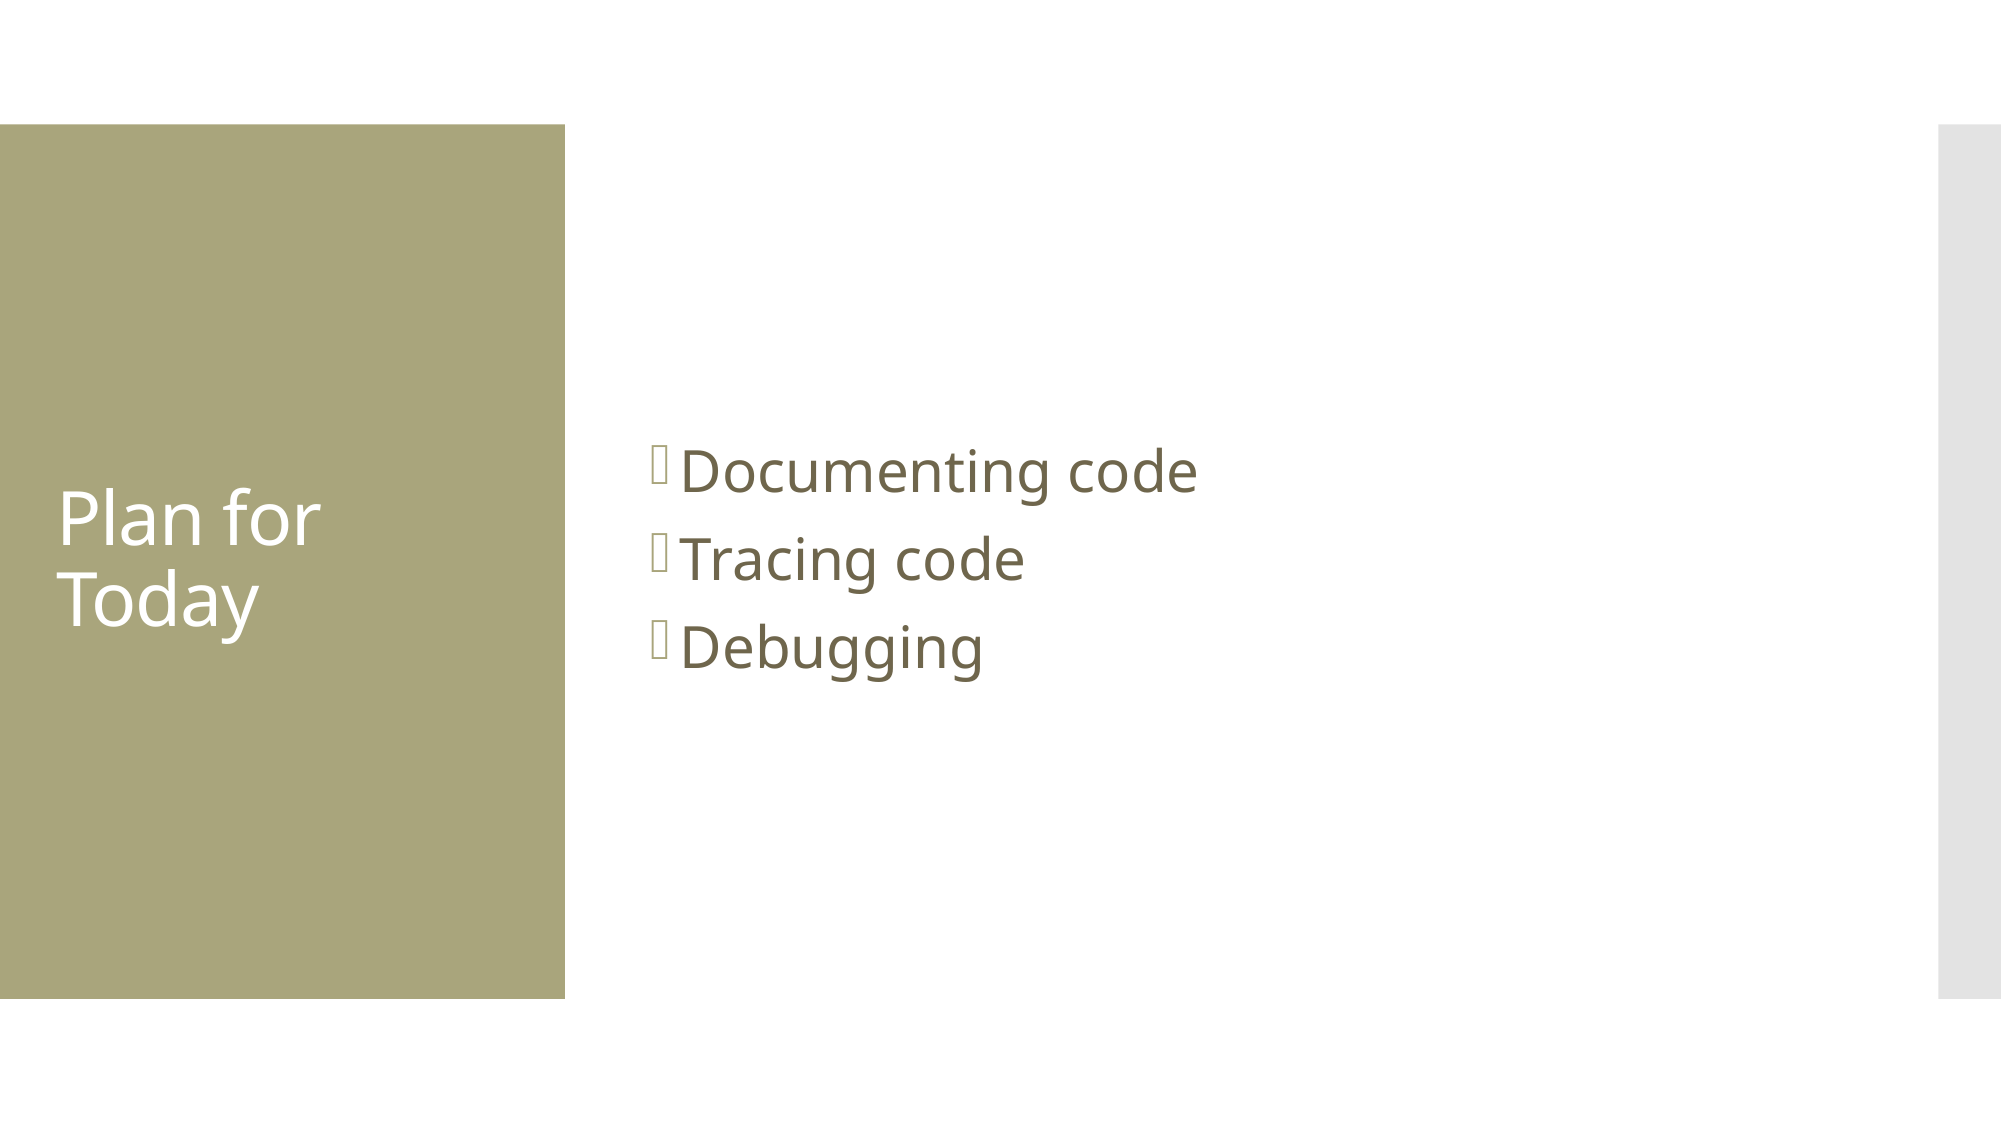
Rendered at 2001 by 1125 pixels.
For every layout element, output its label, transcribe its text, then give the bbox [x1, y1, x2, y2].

list Documenting code Tracing code Debugging [634, 141, 1835, 982]
title Plan for Today [41, 184, 525, 940]
